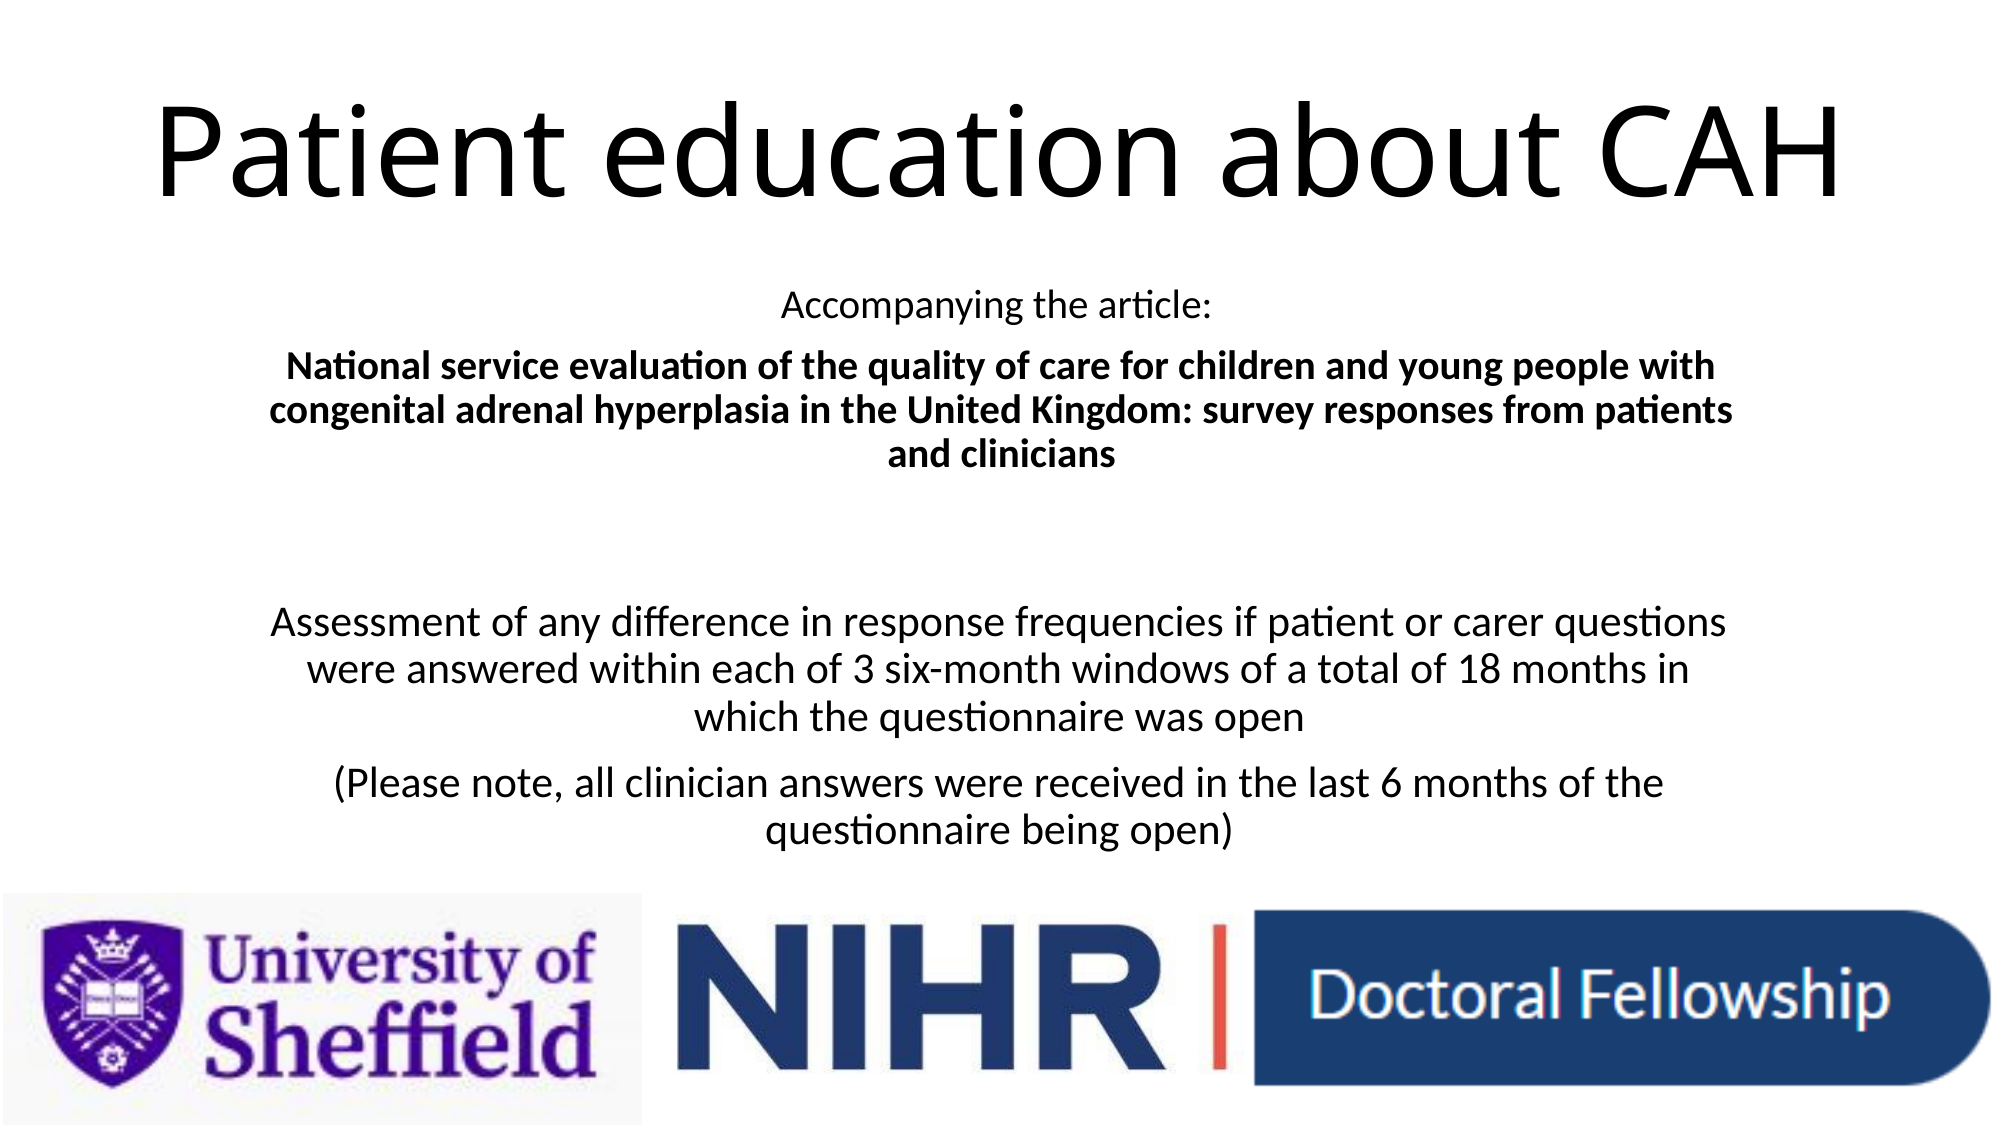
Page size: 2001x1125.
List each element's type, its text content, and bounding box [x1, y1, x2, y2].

title Patient education about CAH [0, 0, 2000, 232]
text_box Accompanying the article: National service evaluation of the quality of care for children and young people with congenital adrenal hyperplasia in the United Kingdom: survey responses from patients and clinicians [251, 275, 1752, 547]
picture [3, 893, 642, 1125]
subtitle Assessment of any difference in response frequencies if patient or carer questions were answered within each of 3 six-month windows of a total of 18 months in which the questionnaire was open (Please note, all clinician answers were received in the last 6 months of the questionnaire being open) [249, 590, 1750, 863]
picture [676, 893, 2000, 1094]
